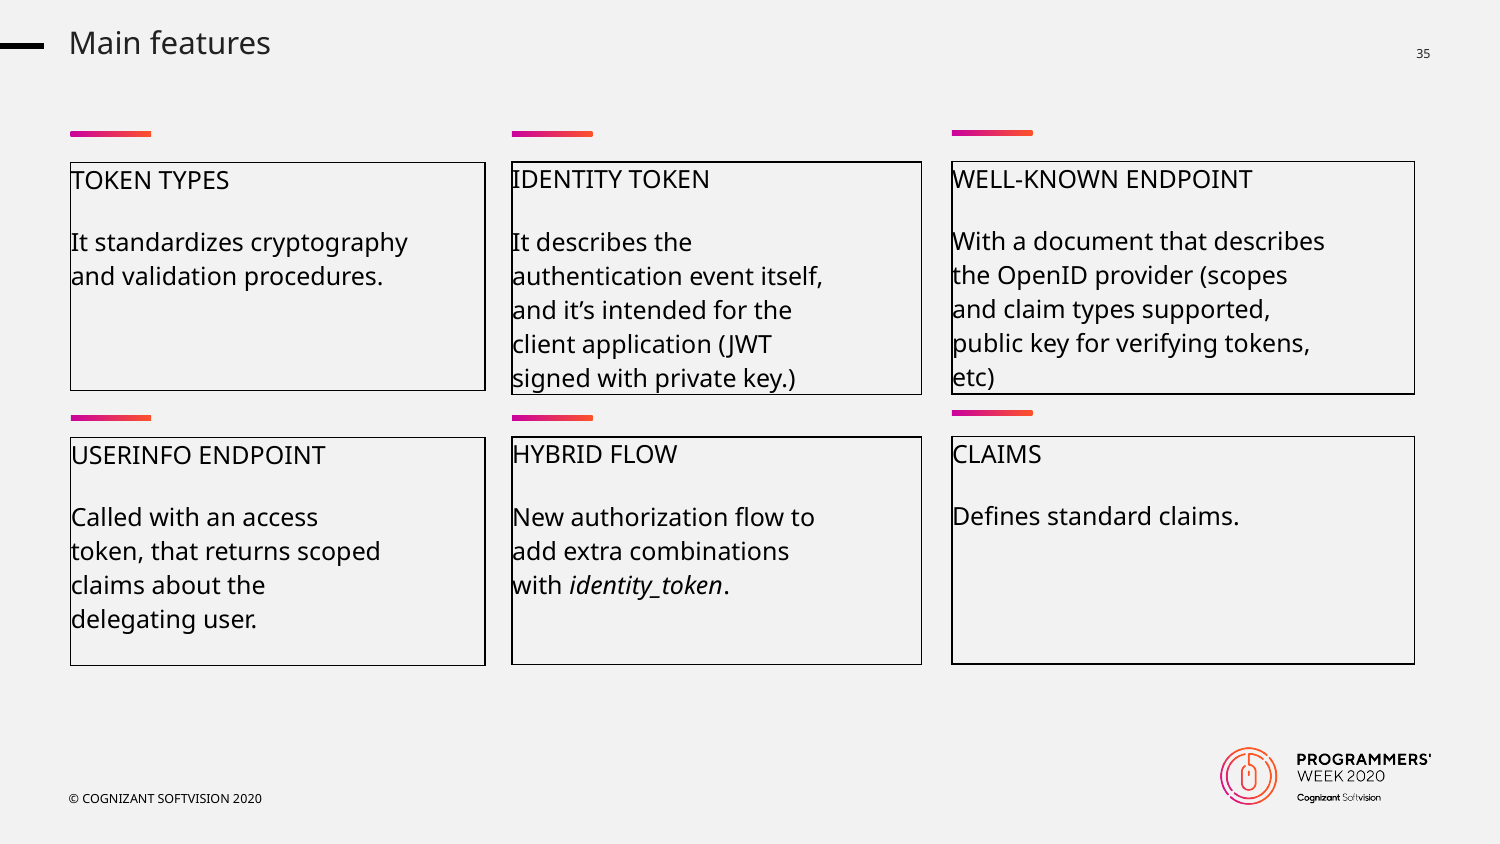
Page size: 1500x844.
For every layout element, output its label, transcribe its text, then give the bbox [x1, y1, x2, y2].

text_box [512, 415, 593, 421]
text_box Main features [68, 27, 750, 65]
text_box [951, 130, 1033, 136]
table_header HYBRID FLOW New authorization flow to add extra combinations with identity_token. [513, 438, 921, 664]
table_header USERINFO ENDPOINT Called with an access token, that returns scoped claims about the delegating user. [71, 438, 484, 665]
table_header CLAIMS Defines standard claims. [953, 437, 1414, 663]
picture [1220, 747, 1431, 805]
text_box [951, 410, 1033, 416]
text_box [70, 131, 152, 137]
table_header TOKEN TYPES It standardizes cryptography and validation procedures. [71, 163, 484, 390]
table_header IDENTITY TOKEN It describes the authentication event itself, and it’s intended for the client application (JWT signed with private key.) [513, 163, 921, 394]
text_box [511, 131, 593, 137]
text_box [70, 415, 152, 421]
table_header WELL-KNOWN ENDPOINT With a document that describes the OpenID provider (scopes and claim types supported, public key for verifying tokens, etc) [953, 162, 1414, 393]
